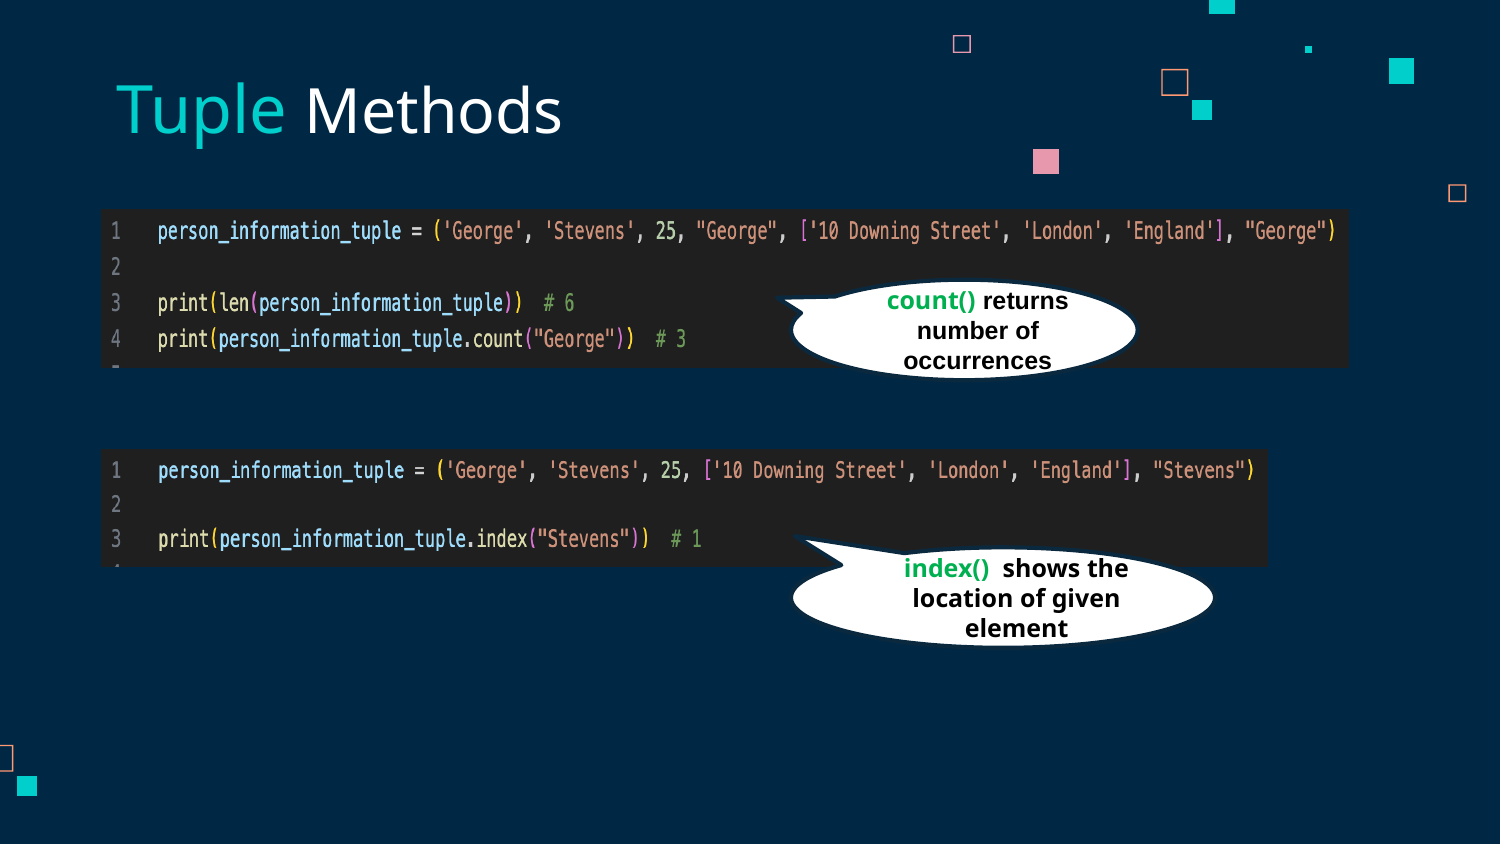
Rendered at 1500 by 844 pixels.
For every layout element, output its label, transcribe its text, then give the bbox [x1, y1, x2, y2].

text_box count() returns number of occurrences [880, 376, 1049, 383]
title Tuple Methods [101, 67, 878, 163]
picture [101, 448, 1268, 567]
text_box index() shows the location of given element [788, 574, 1218, 650]
picture [101, 209, 1349, 368]
